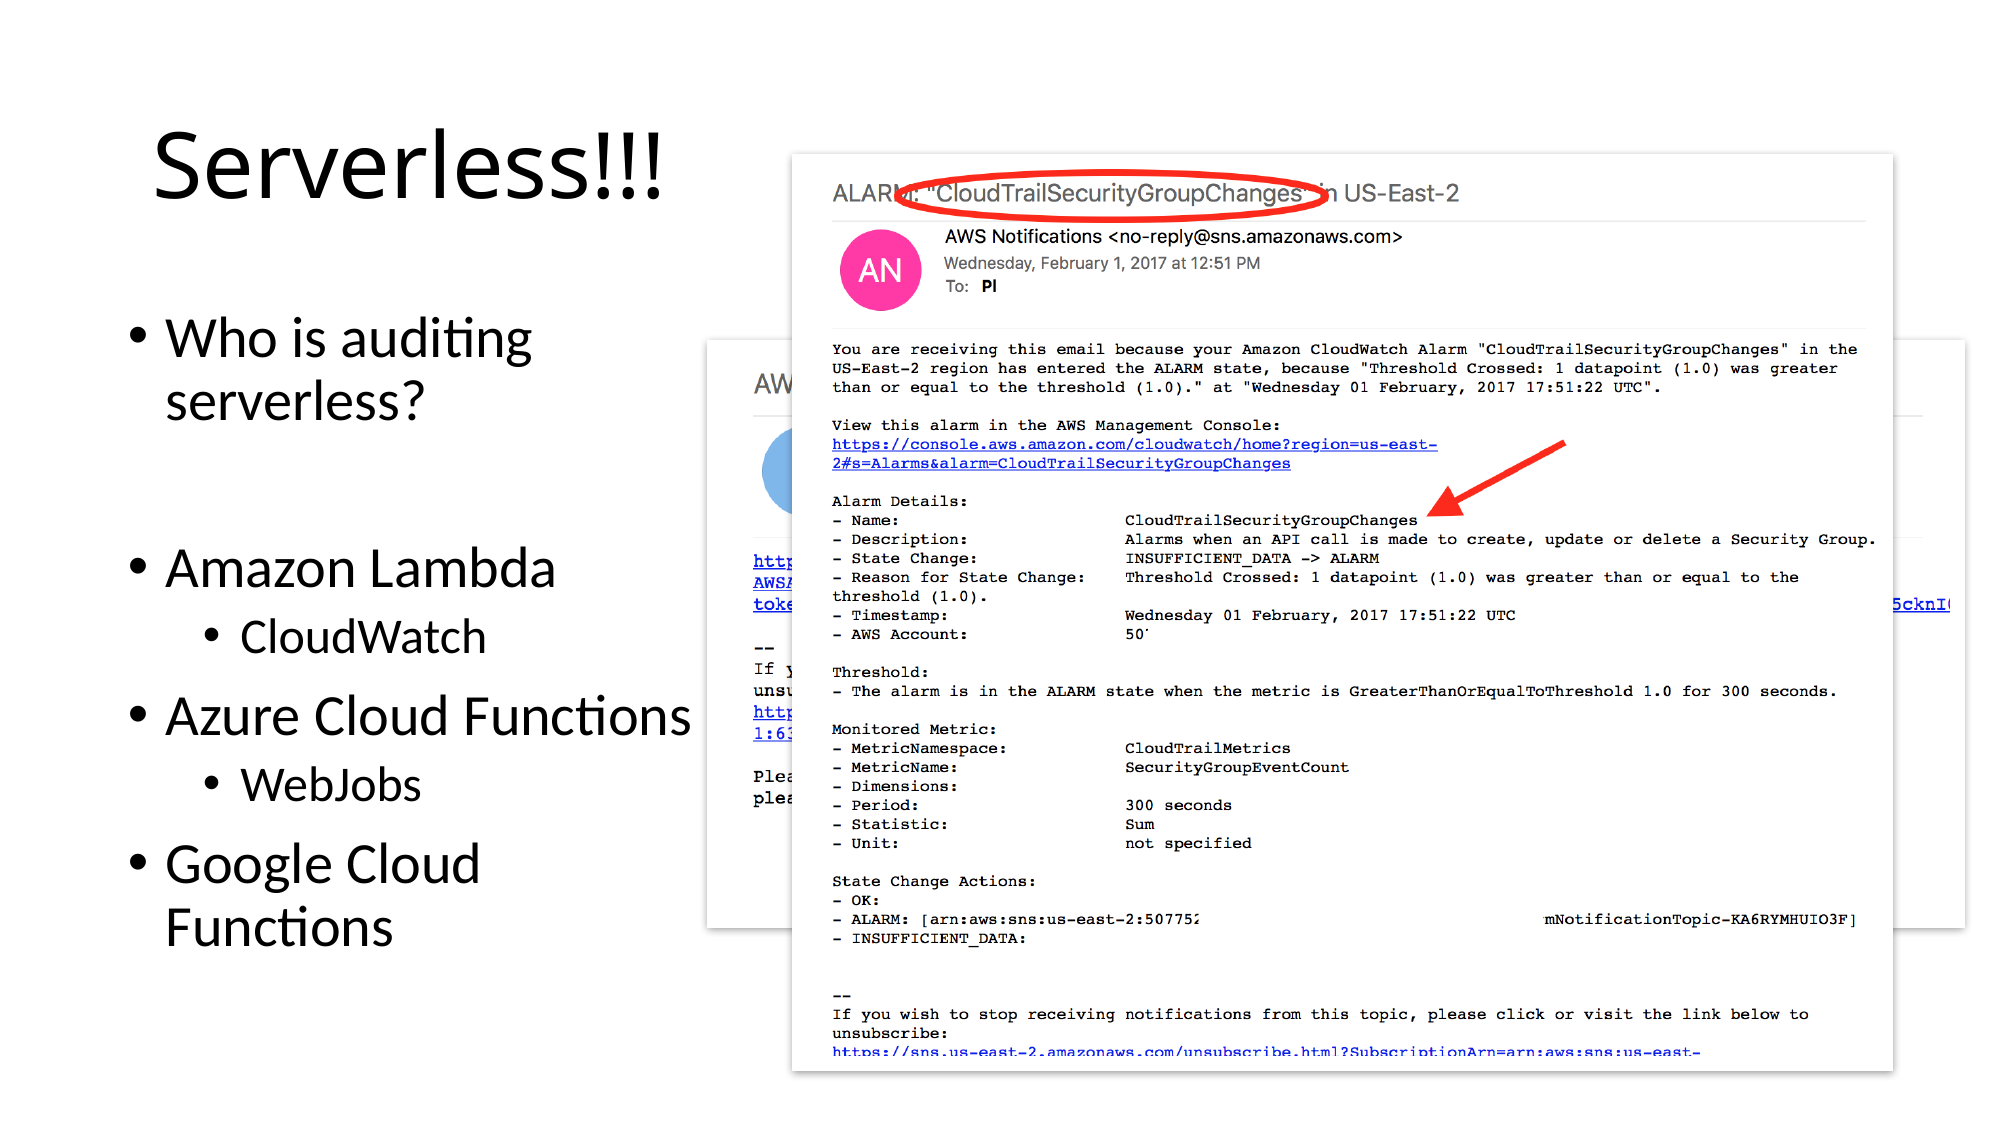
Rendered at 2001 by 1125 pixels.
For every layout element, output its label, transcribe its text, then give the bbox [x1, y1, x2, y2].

title Serverless!!! [137, 59, 1863, 278]
picture [721, 168, 1950, 1057]
list Who is auditing serverless? Amazon Lambda CloudWatch Azure Cloud Functions WebJobs Google Cloud Functions [112, 299, 736, 1014]
